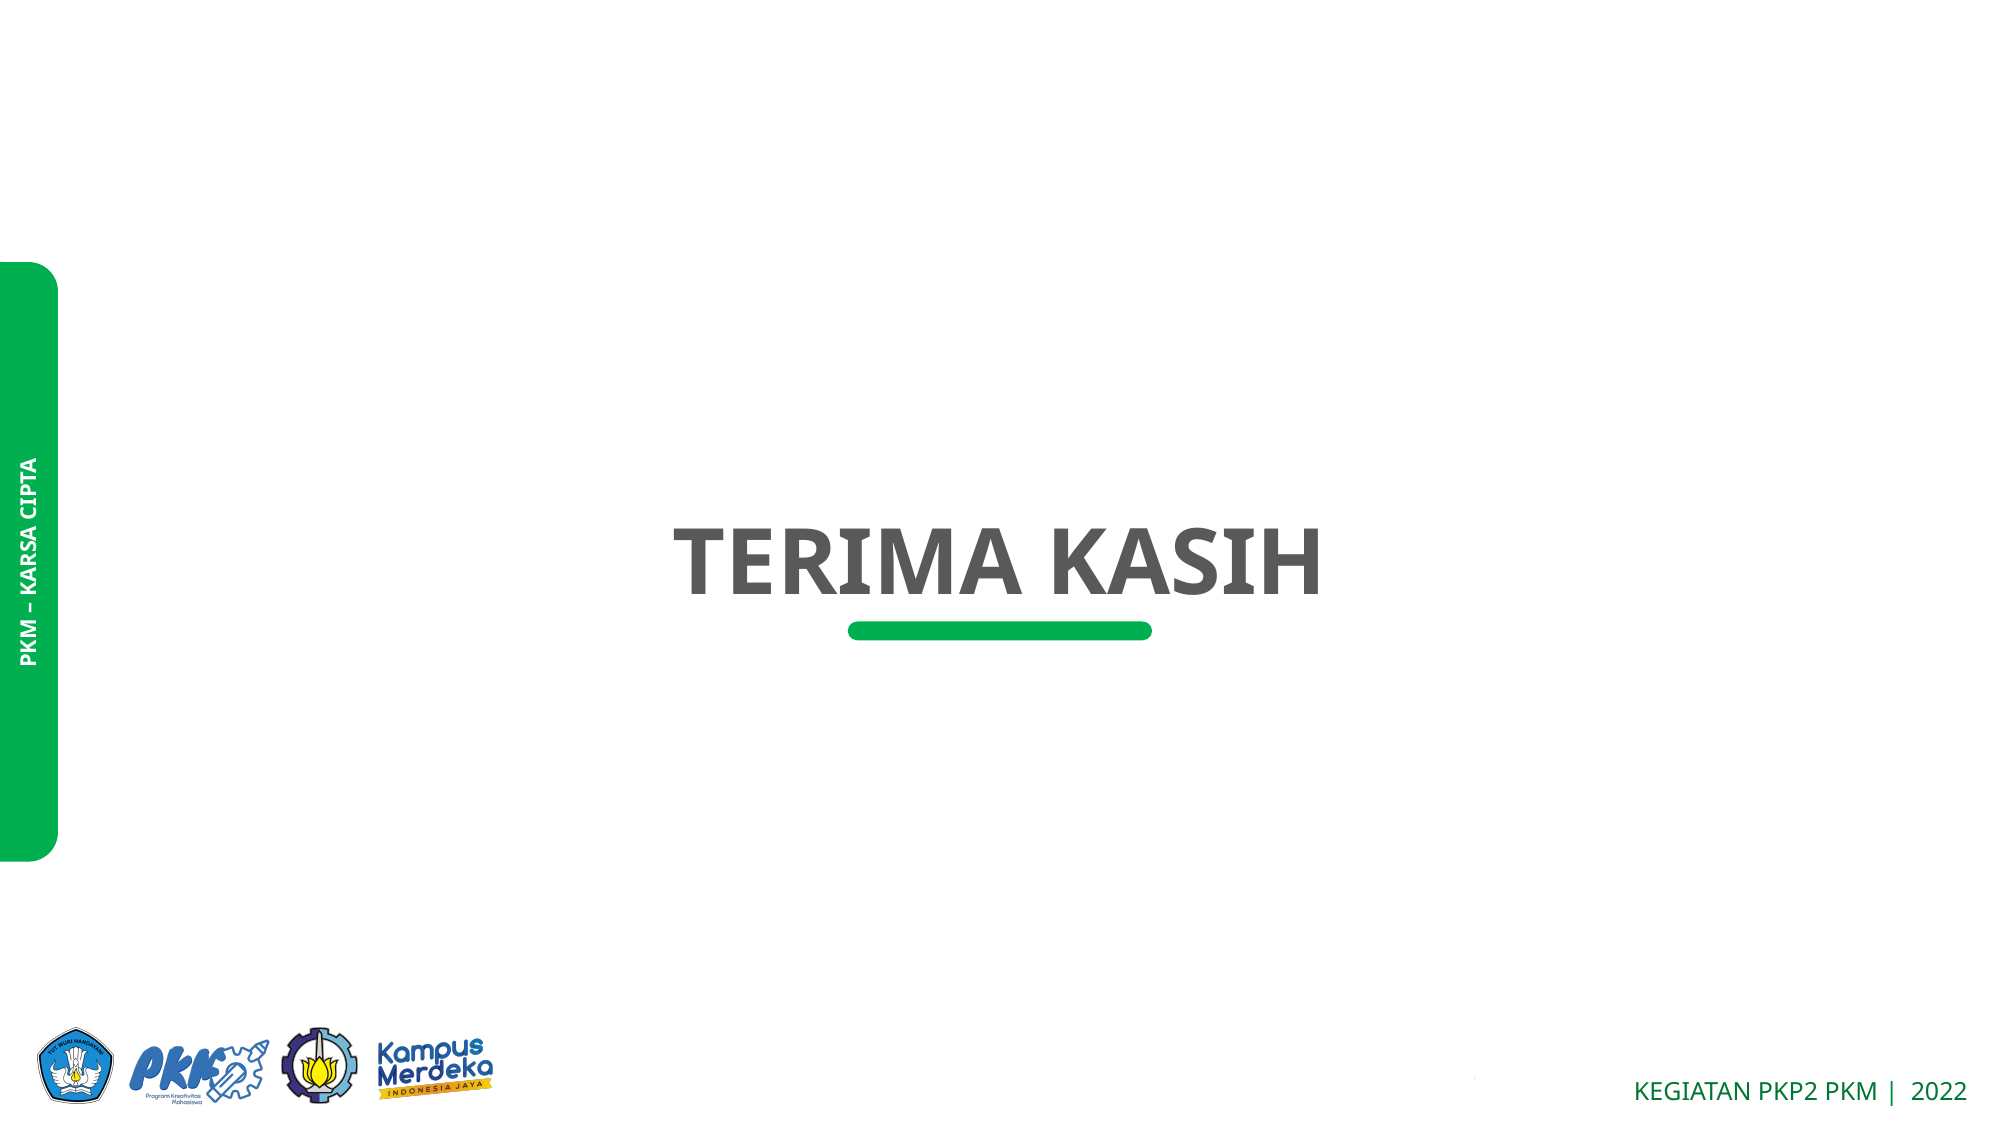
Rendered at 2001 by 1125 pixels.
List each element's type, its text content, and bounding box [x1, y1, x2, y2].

text_box [846, 620, 1154, 642]
picture [366, 1031, 505, 1105]
picture [37, 1013, 358, 1125]
text_box TERIMA KASIH [637, 495, 1363, 620]
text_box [0, 261, 58, 862]
text_box KEGIATAN PKP2 PKM | 2022 [1474, 1068, 1983, 1114]
